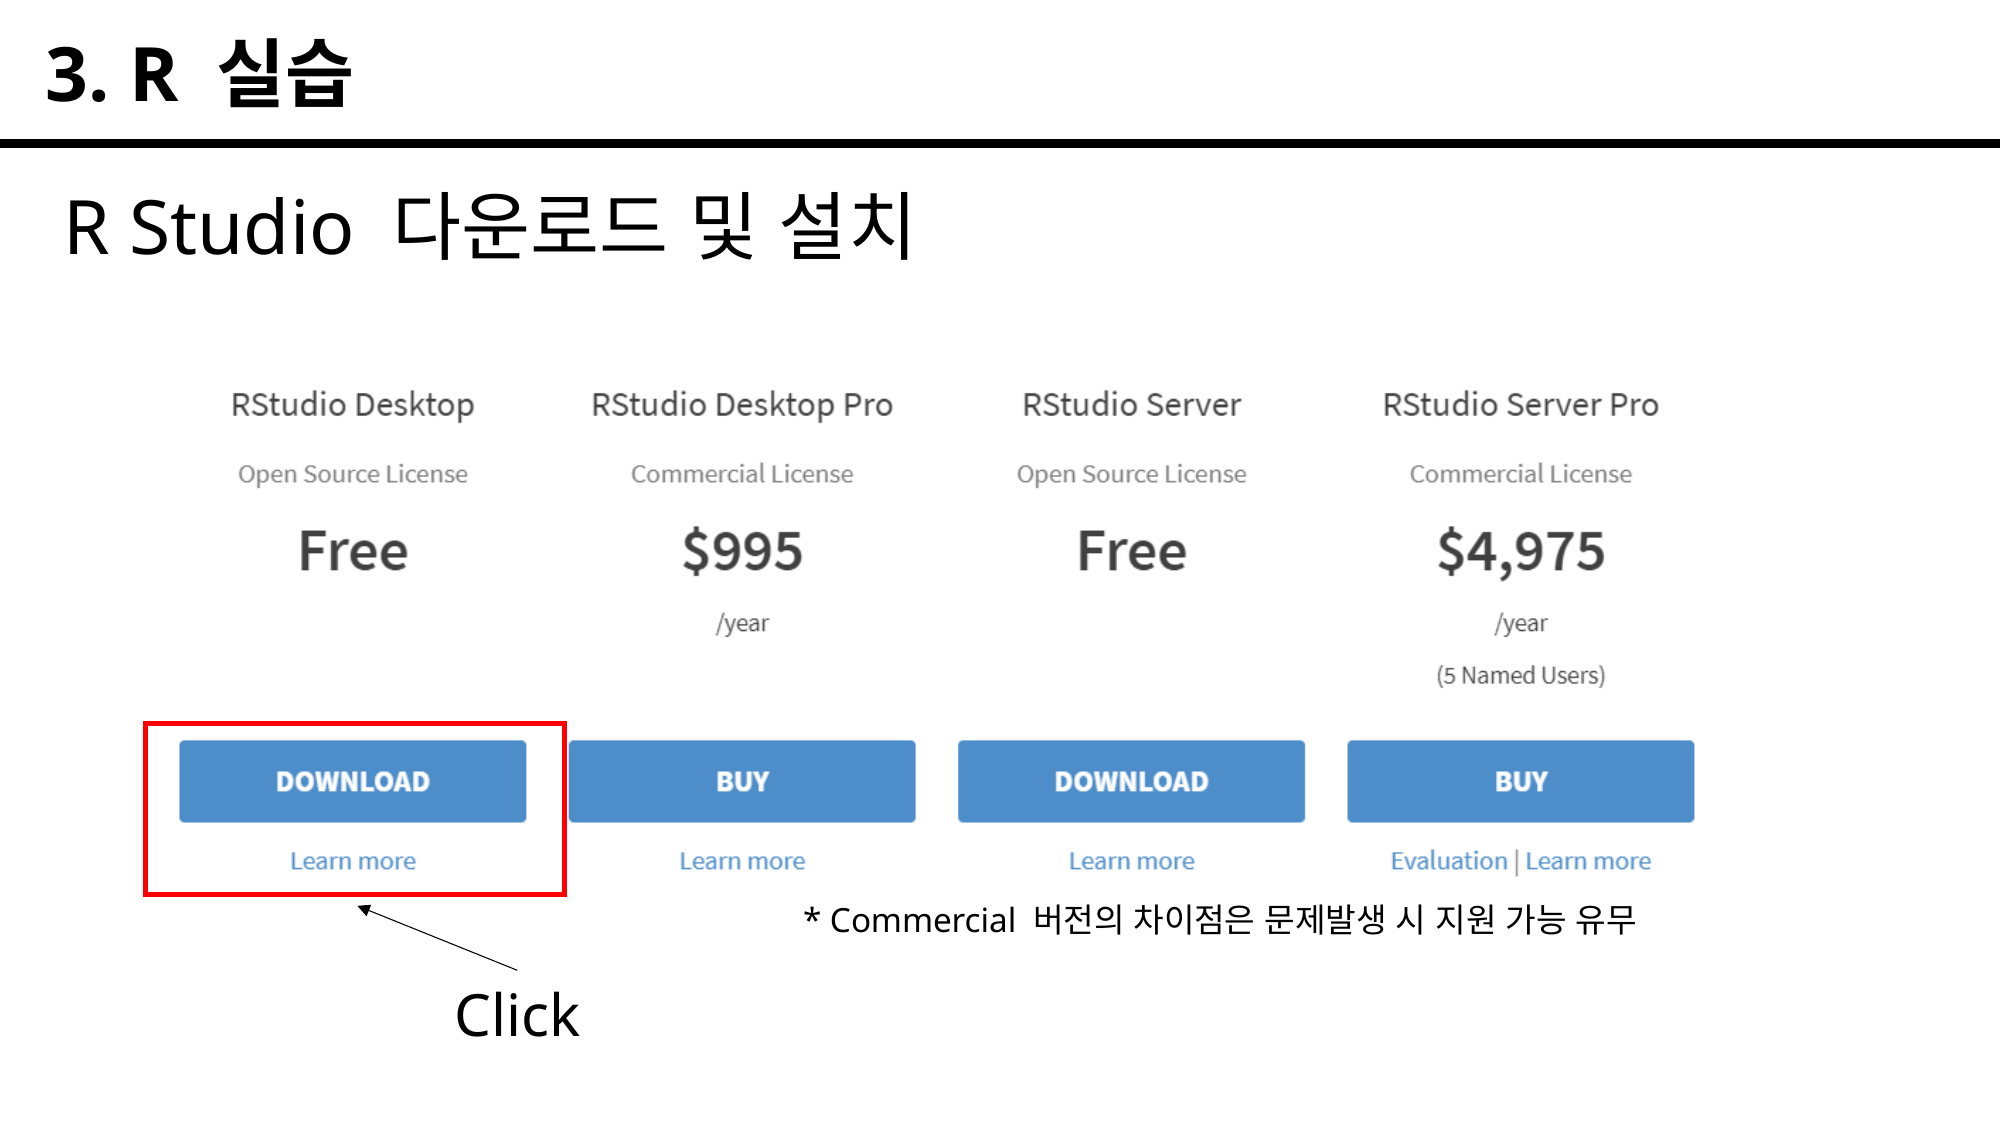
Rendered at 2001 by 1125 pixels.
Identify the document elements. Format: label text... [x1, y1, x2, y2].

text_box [357, 905, 518, 971]
text_box * Commercial 버전의 차이점은 문제발생 시 지원 가능 유무 [788, 895, 1712, 947]
text_box 3. R 실습 [30, 19, 1029, 125]
text_box [144, 722, 566, 896]
text_box Click [342, 970, 692, 1055]
text_box R Studio 다운로드 및 설치 [48, 172, 933, 278]
picture [157, 331, 1730, 895]
